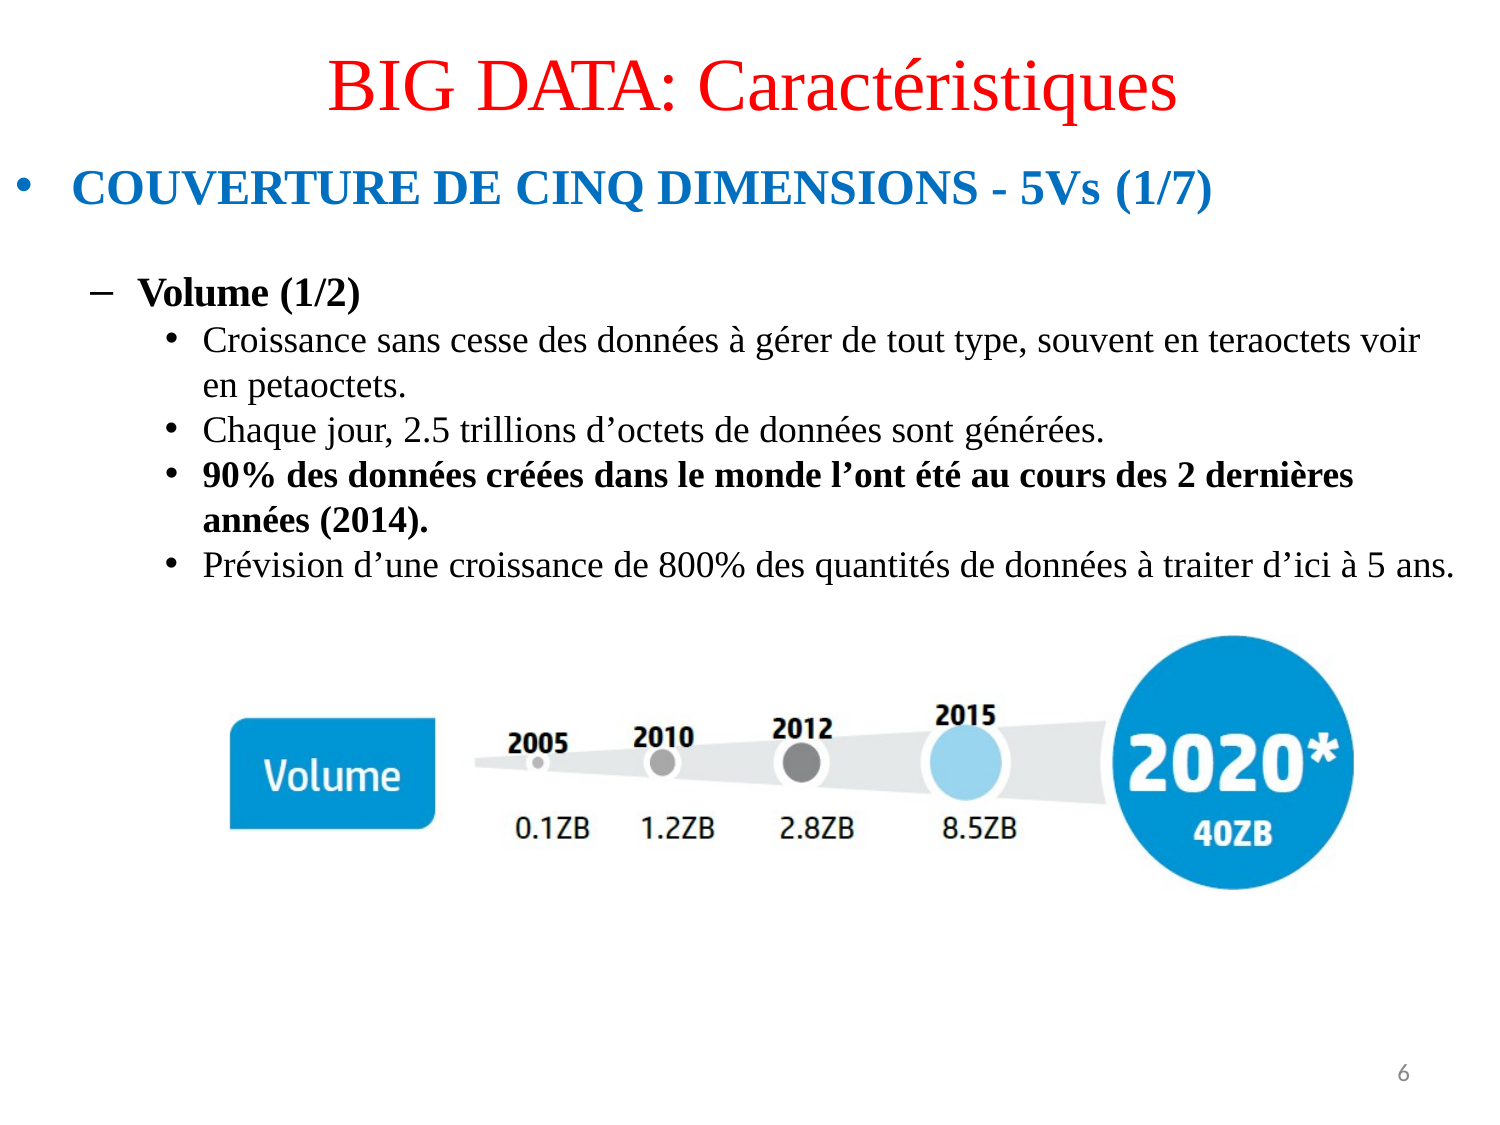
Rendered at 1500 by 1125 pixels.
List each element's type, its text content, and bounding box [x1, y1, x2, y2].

title BIG DATA: Caractéristiques [325, 33, 1195, 152]
text_box [229, 635, 1355, 890]
text_box COUVERTURE DE CINQ DIMENSIONS - 5Vs (1/7) Volume (1/2) Croissance sans cesse des données à gérer de tout type, souvent en teraoctets voir en petaoctets. Chaque jour, 2.5 trillions d’octets de données sont générées. 90% des données créées dans le monde l’ont été au cours des 2 dernières années (2014). Prévision d’une croissance de 800% des quantités de données à traiter d’ici à 5 ans. [12, 152, 1458, 586]
text_box 6 [1390, 1060, 1417, 1087]
